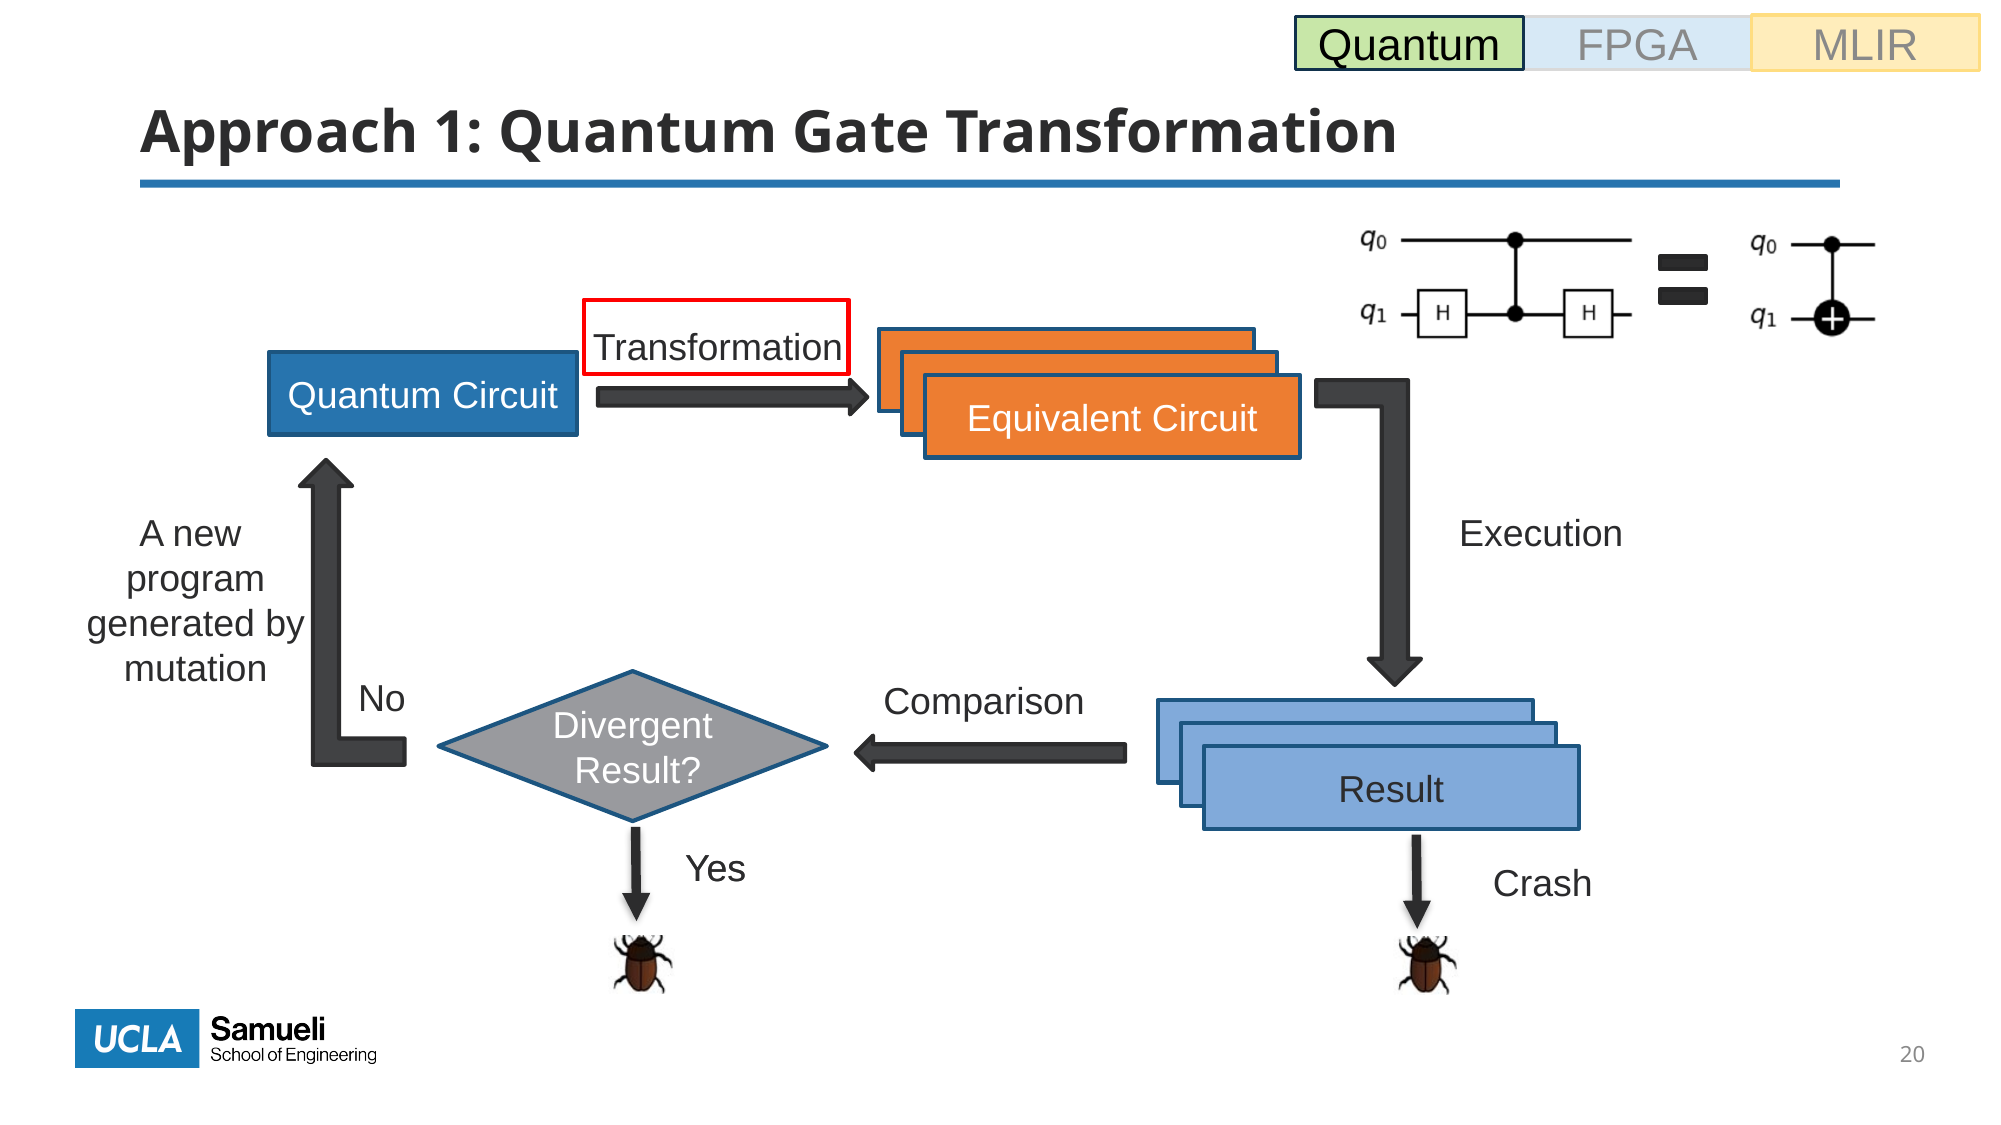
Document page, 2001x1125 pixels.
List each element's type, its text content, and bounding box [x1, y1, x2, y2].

text_box [1658, 254, 1708, 271]
text_box Transformation [577, 315, 868, 376]
text_box [595, 377, 870, 417]
text_box [297, 457, 355, 501]
text_box Crash [1477, 851, 1624, 912]
text_box [310, 697, 407, 767]
text_box [853, 733, 1128, 773]
text_box Execution [1444, 501, 1734, 562]
picture [1353, 212, 1644, 346]
text_box A new program generated by mutation [50, 501, 342, 697]
text_box Quantum Circuit [267, 350, 579, 437]
text_box No [343, 666, 446, 727]
picture [75, 1009, 376, 1068]
text_box FPGA [1525, 15, 1749, 71]
text_box Equivalent Circuit [900, 350, 1279, 437]
text_box Yes [670, 836, 773, 897]
picture [606, 934, 694, 1001]
text_box Equivalent Circuit [1156, 698, 1535, 785]
text_box Equivalent Circuit [1179, 721, 1558, 808]
picture [1727, 212, 1901, 356]
text_box Comparison [868, 669, 1158, 730]
text_box Equivalent Circuit [877, 327, 1256, 413]
text_box [582, 298, 851, 315]
text_box MLIR [1749, 13, 1982, 73]
text_box Divergent Result? [436, 669, 829, 824]
text_box Result [1202, 744, 1581, 831]
text_box Quantum [1293, 15, 1525, 71]
slide_number 20 [1899, 1040, 2000, 1110]
picture [1390, 935, 1479, 1002]
text_box [1314, 378, 1423, 688]
text_box [1658, 287, 1708, 305]
title Approach 1: Quantum Gate Transformation [140, 102, 1840, 166]
text_box Equivalent Circuit [923, 373, 1302, 460]
